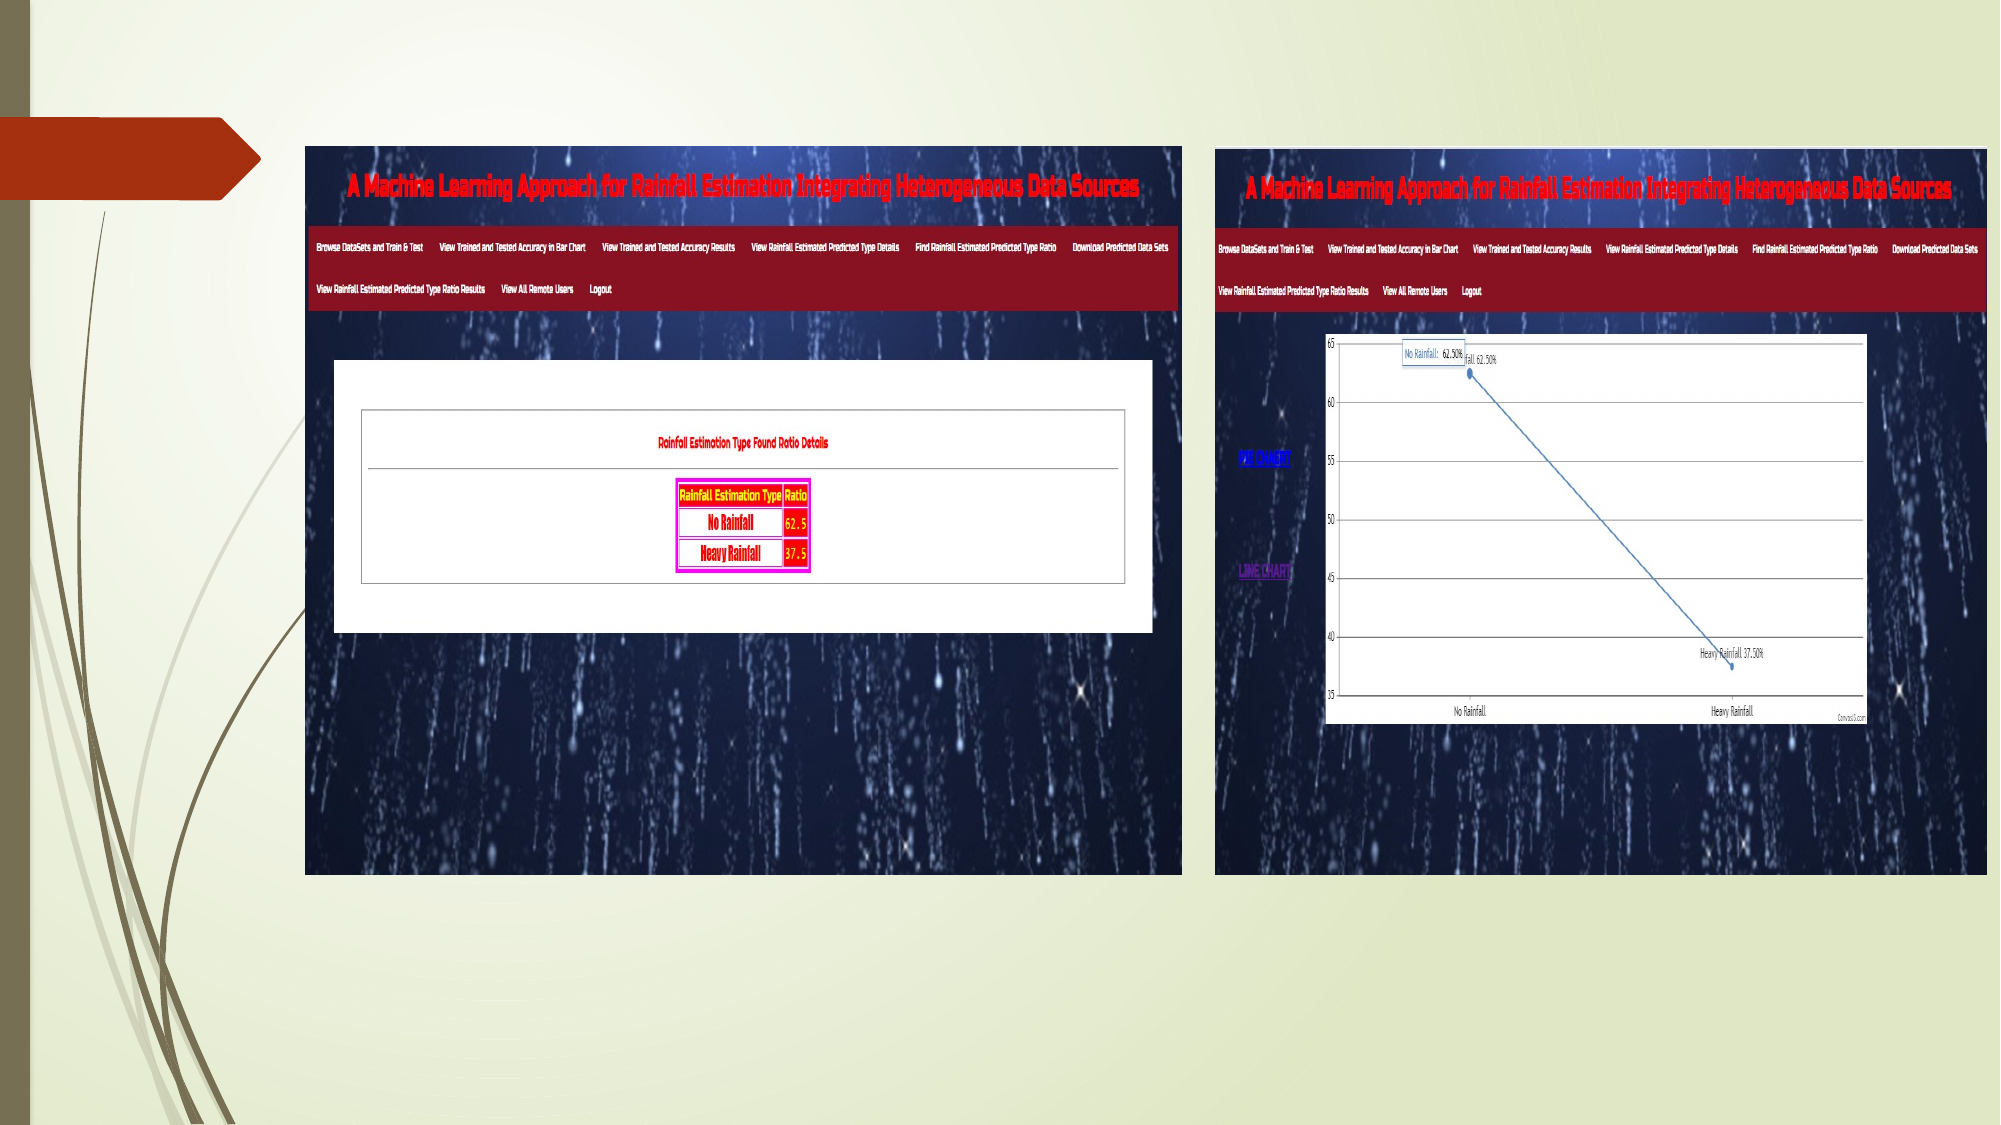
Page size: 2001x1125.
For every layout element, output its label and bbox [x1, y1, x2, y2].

picture [304, 146, 1182, 876]
picture [1214, 146, 1987, 876]
